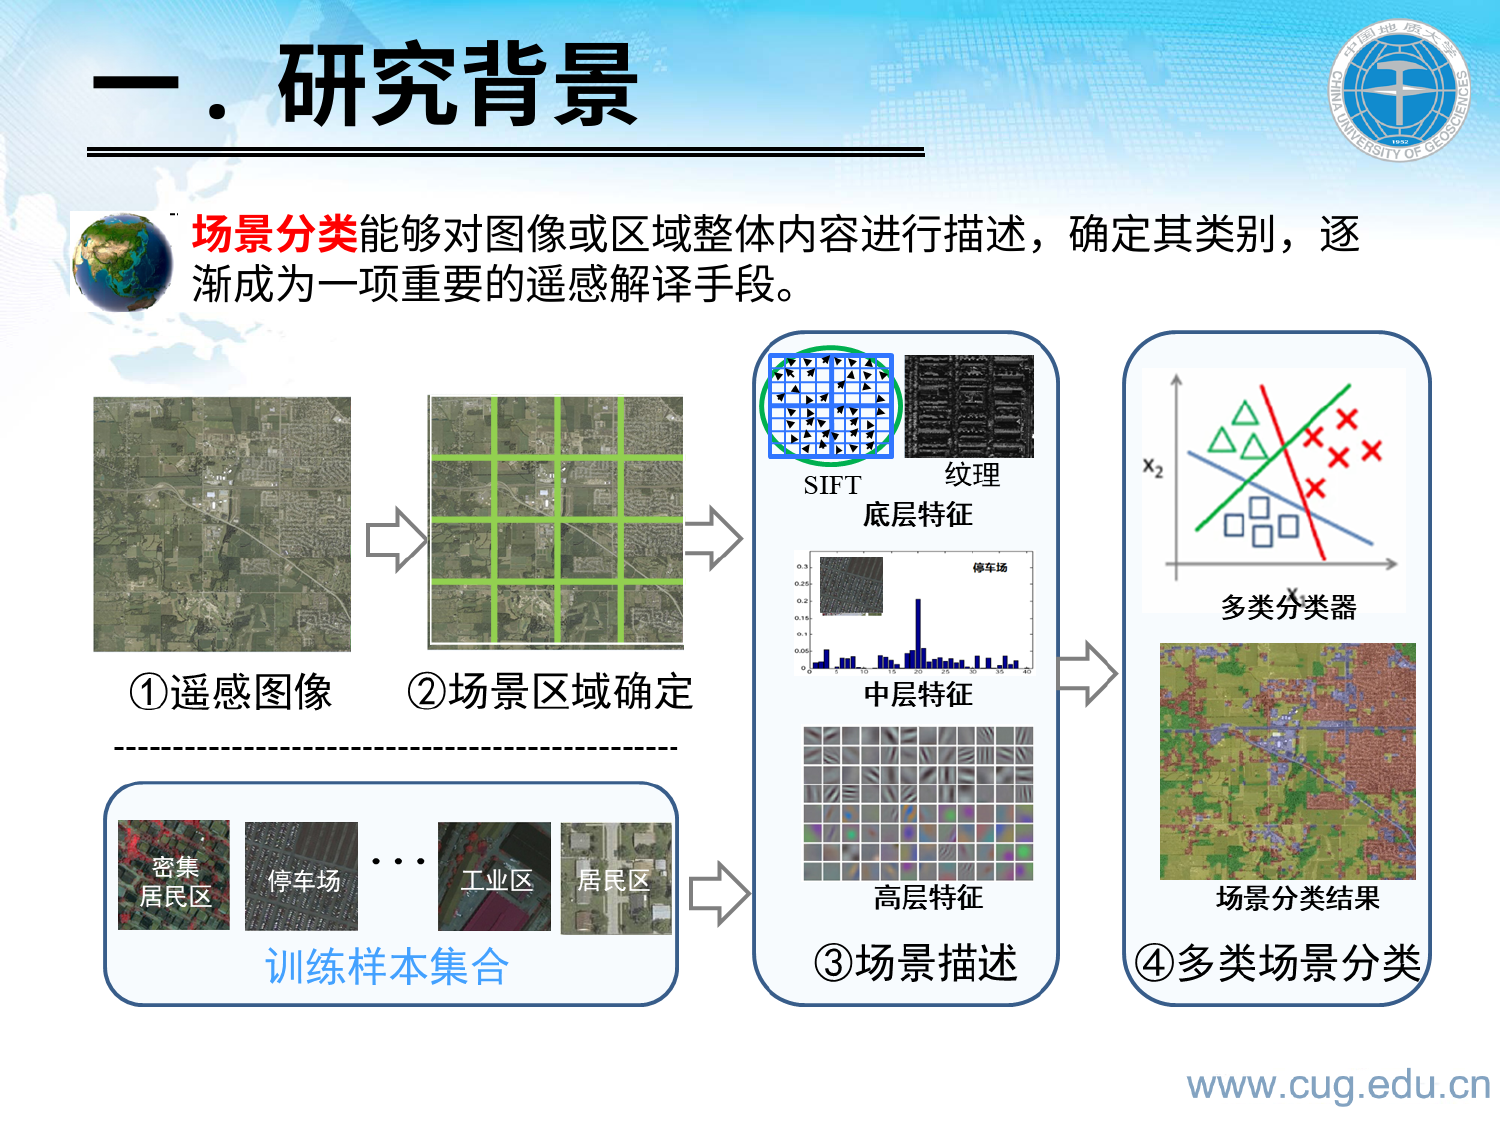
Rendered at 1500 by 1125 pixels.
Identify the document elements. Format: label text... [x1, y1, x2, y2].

picture [0, 0, 1500, 1125]
text_box 场景分类能够对图像或区域整体内容进行描述，确定其类别，逐渐成为一项重要的遥感解译手段。 [177, 200, 1390, 316]
title 一. 研究背景 [75, 0, 1426, 176]
